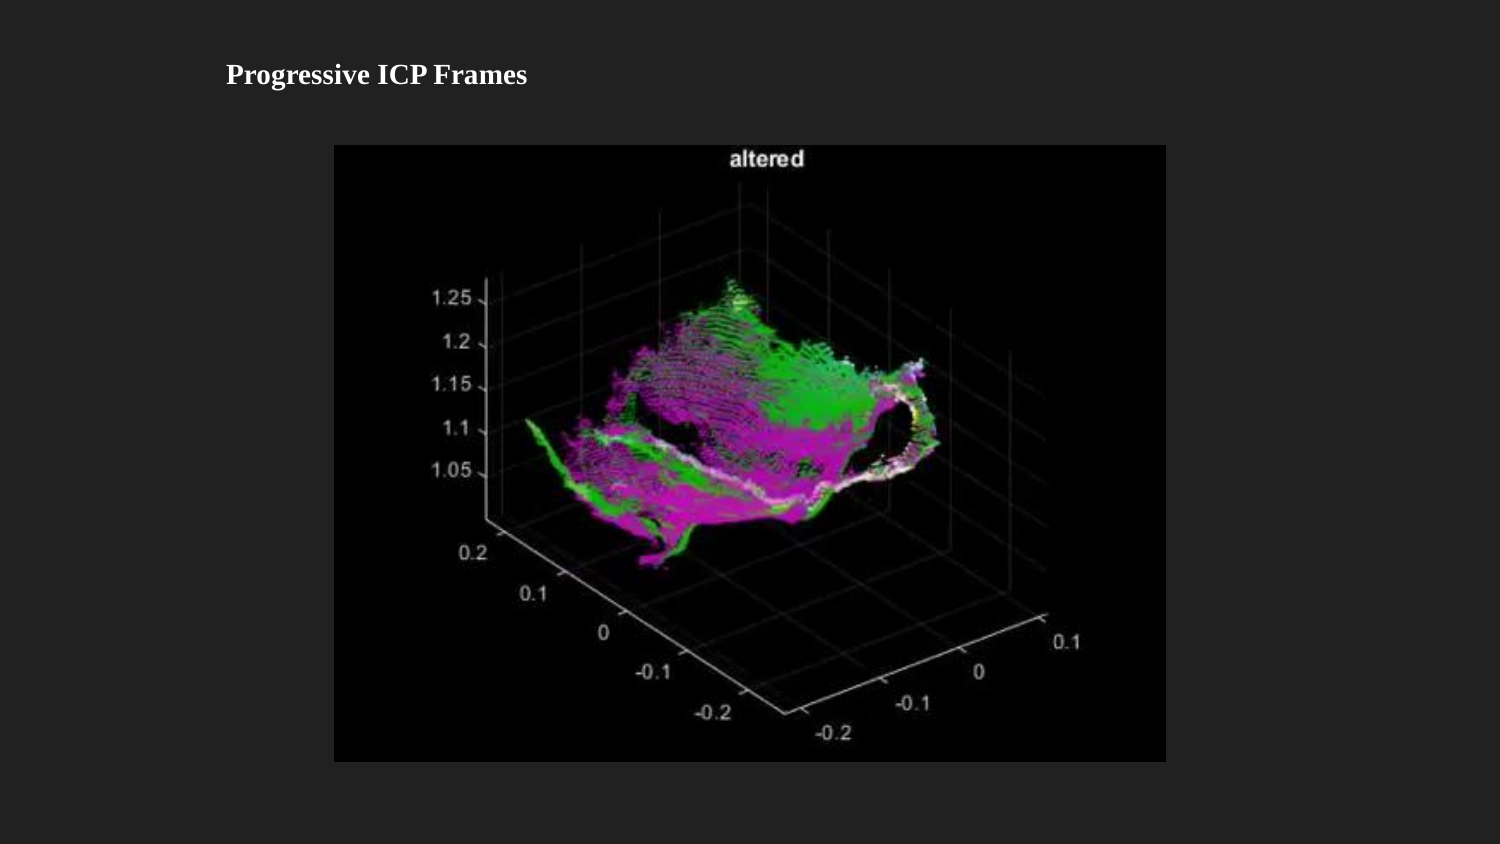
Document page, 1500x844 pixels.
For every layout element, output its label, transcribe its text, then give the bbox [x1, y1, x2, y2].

text_box Progressive ICP Frames [210, 40, 1168, 106]
picture [334, 145, 1166, 762]
